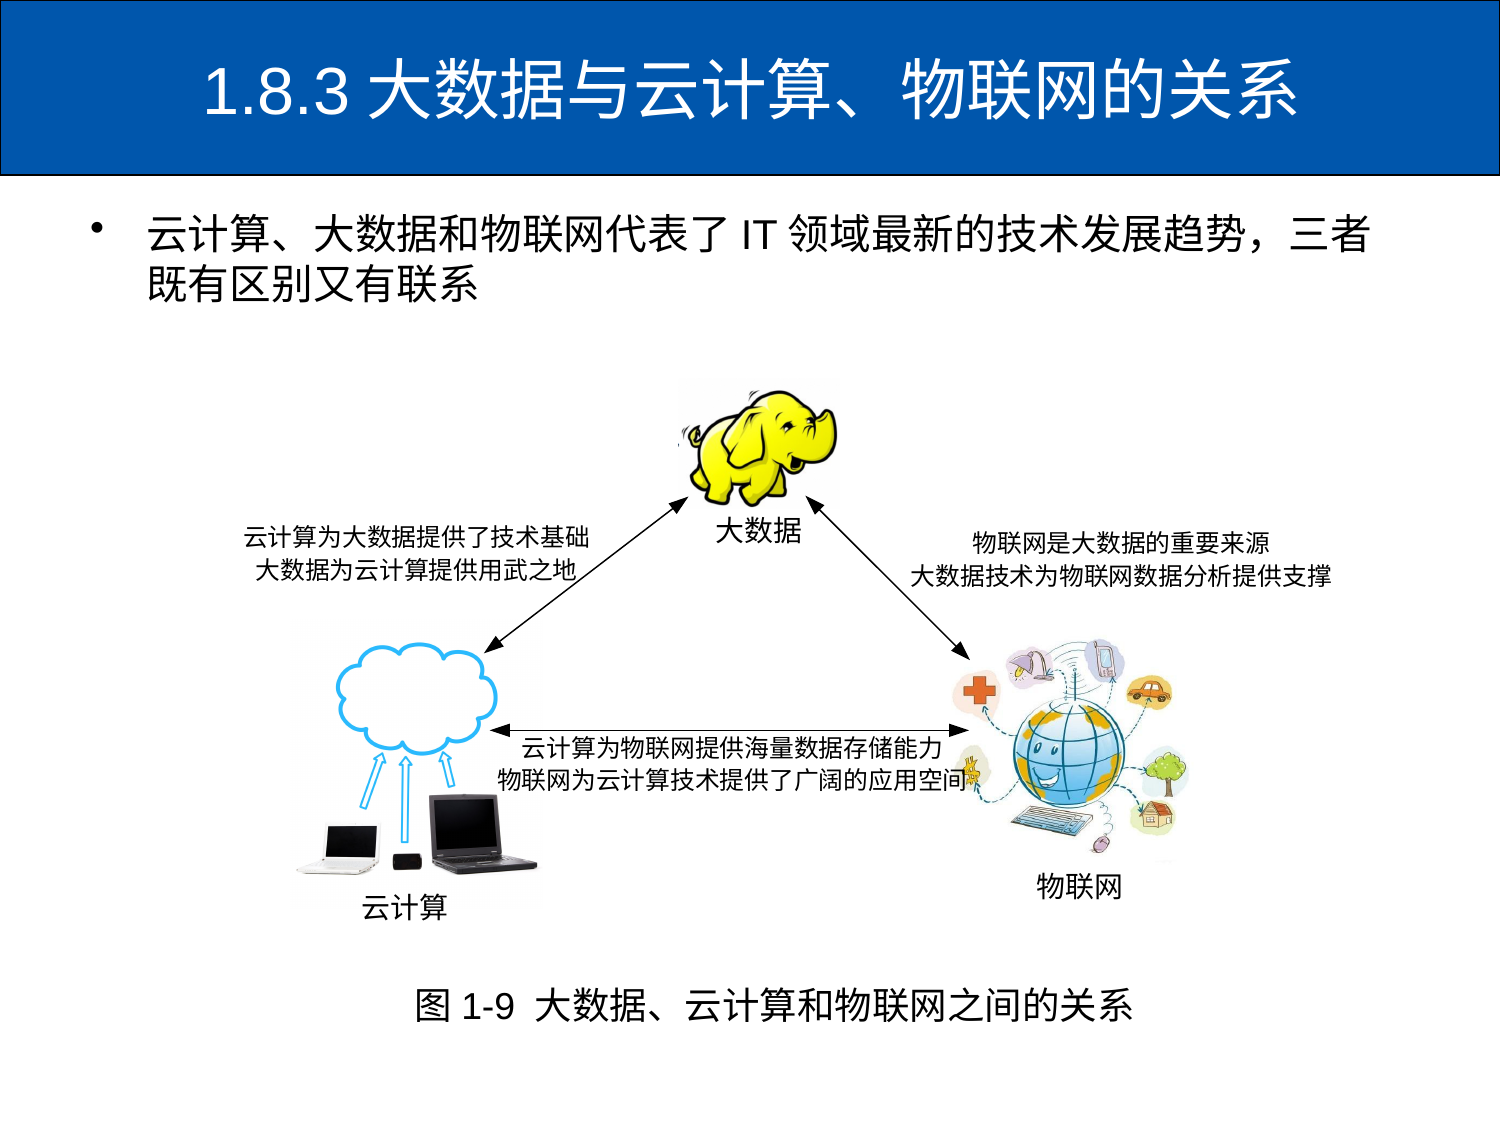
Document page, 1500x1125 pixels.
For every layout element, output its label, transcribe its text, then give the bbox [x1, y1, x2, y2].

list 云计算、大数据和物联网代表了IT领域最新的技术发展趋势，三者既有区别又有联系 [75, 200, 1425, 943]
title 1.8.3大数据与云计算、物联网的关系 [187, 12, 1500, 163]
picture [187, 374, 1351, 933]
text_box 图1-9 大数据、云计算和物联网之间的关系 [399, 974, 1175, 1035]
